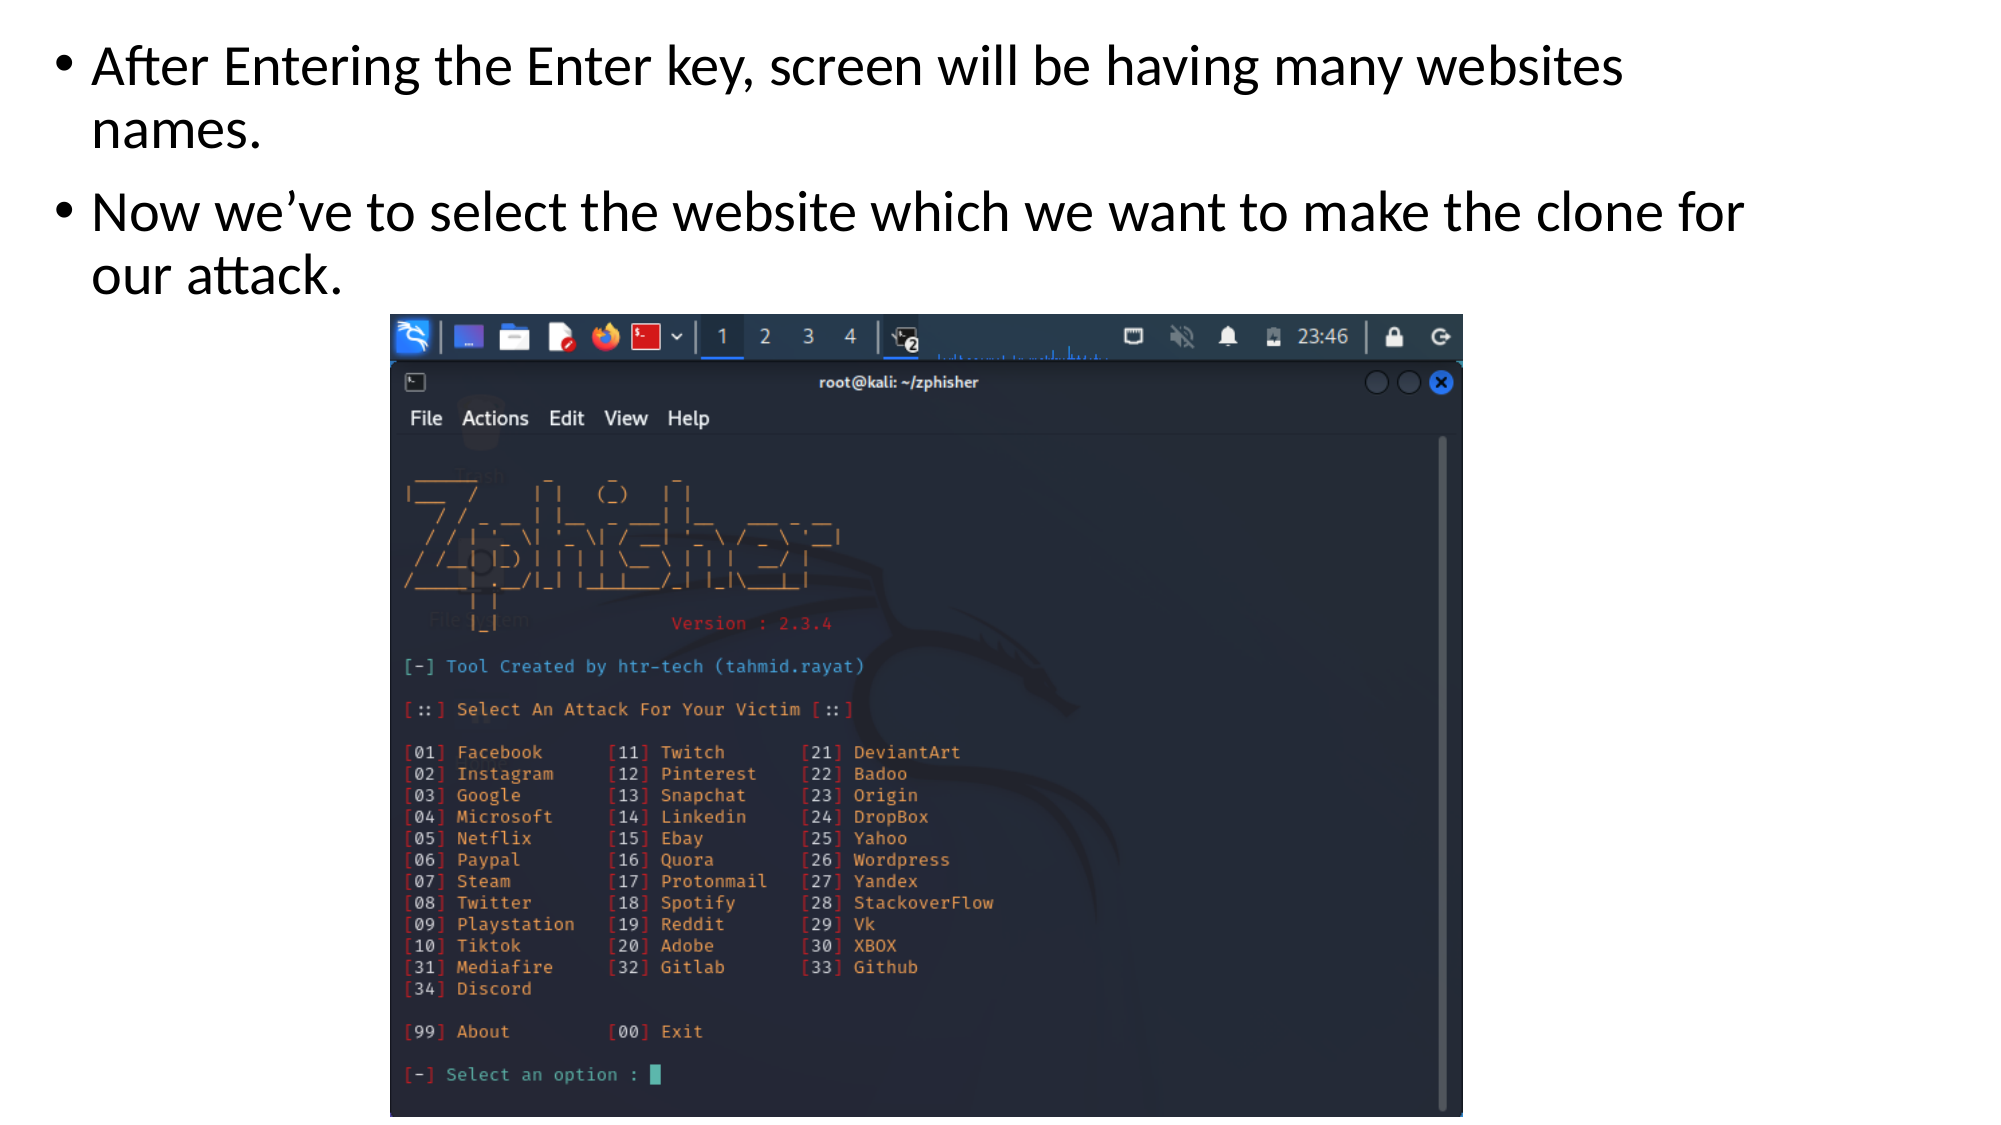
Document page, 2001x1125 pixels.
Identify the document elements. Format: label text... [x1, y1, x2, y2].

picture [389, 314, 1463, 1117]
list After Entering the Enter key, screen will be having many websites names. Now we’ve to select the website which we want to make the clone for our attack. [39, 27, 1806, 1014]
